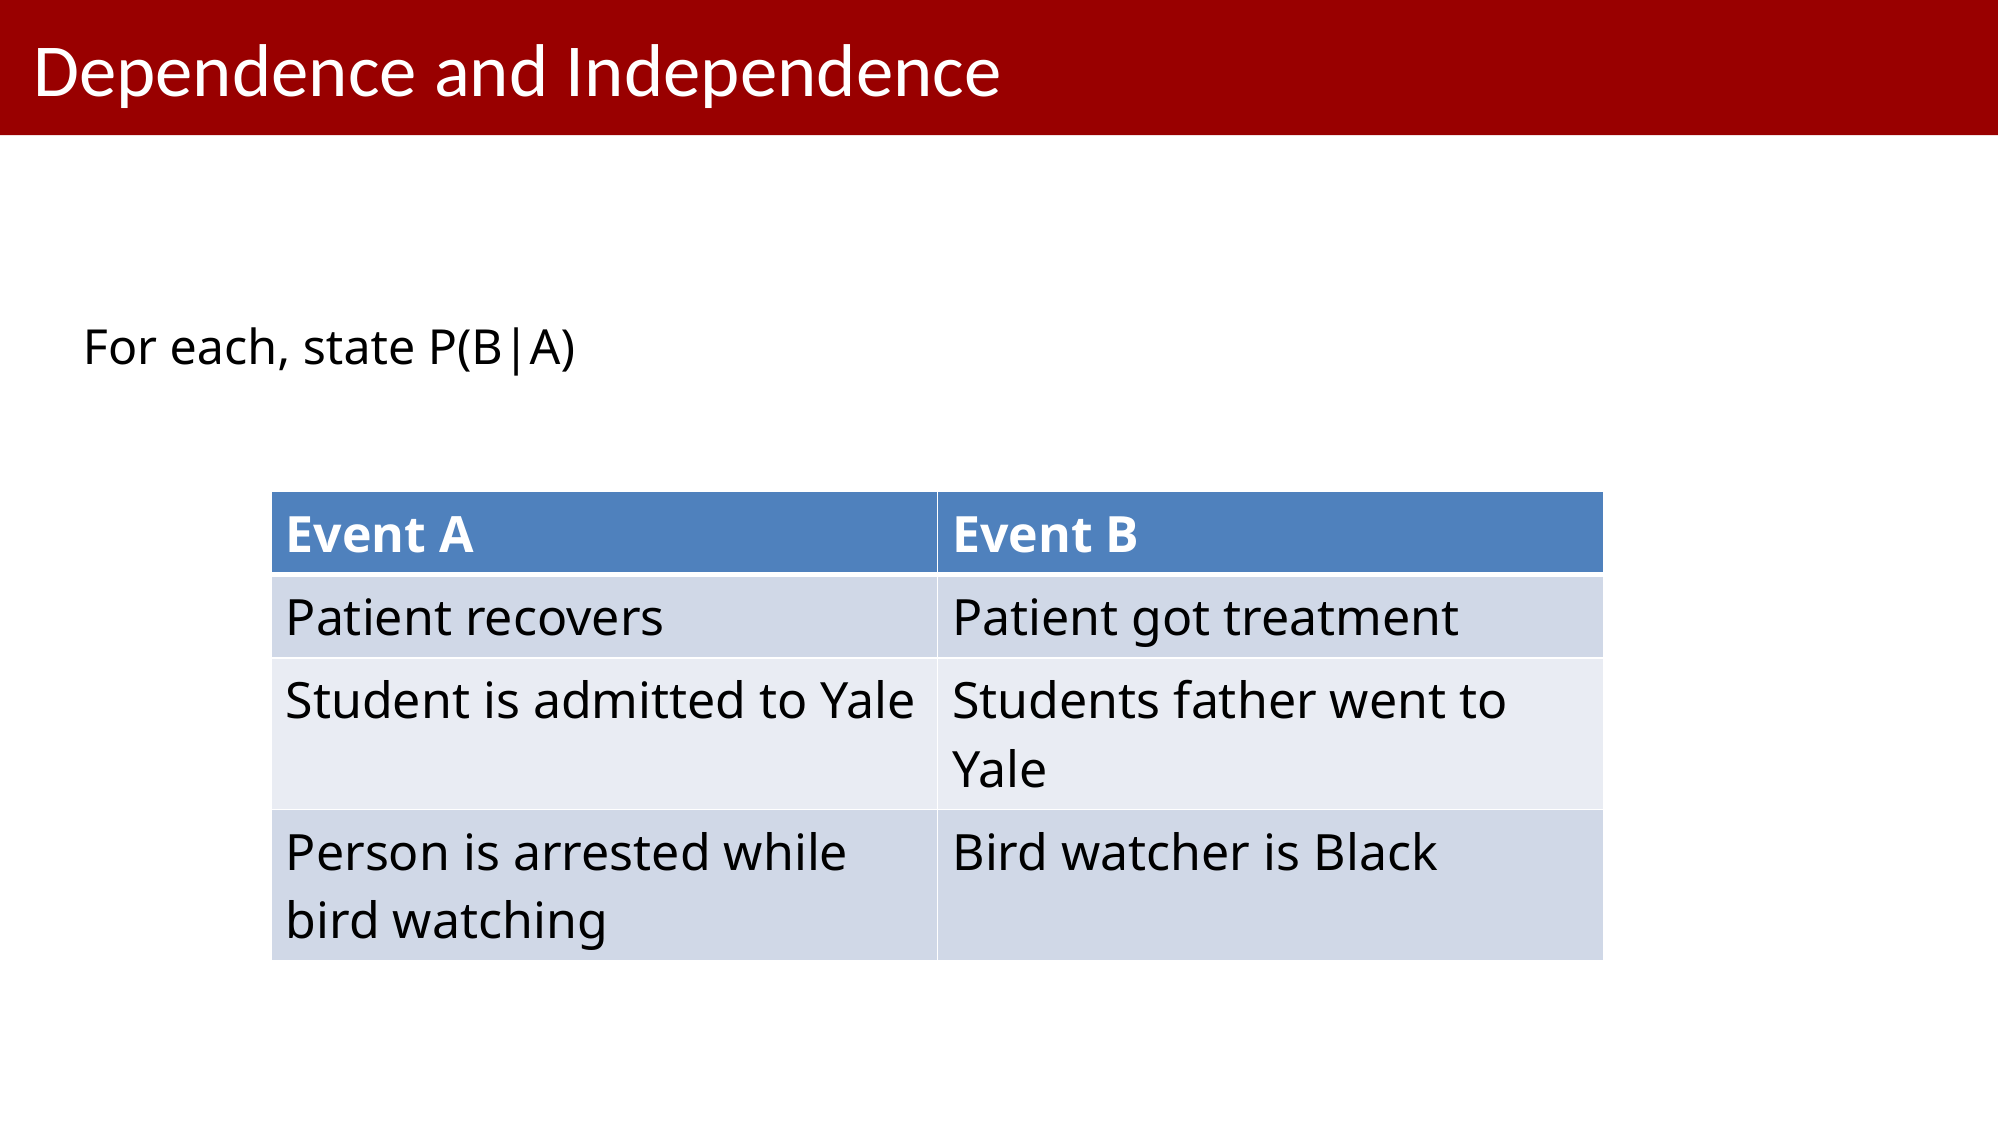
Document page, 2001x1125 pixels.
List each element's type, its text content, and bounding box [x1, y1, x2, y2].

table_cell Patient got treatment [938, 577, 1603, 657]
title Dependence and Independence [33, 21, 1243, 112]
list For each, state P(B|A) [82, 315, 1949, 375]
table_cell Students father went to Yale [938, 659, 1603, 809]
table_header Event A [272, 492, 937, 572]
table_cell Person is arrested while bird watching [272, 810, 937, 960]
table_header Event B [938, 492, 1603, 572]
table_cell Patient recovers [272, 577, 937, 657]
table_cell Bird watcher is Black [938, 810, 1603, 960]
table_cell Student is admitted to Yale [272, 659, 937, 809]
